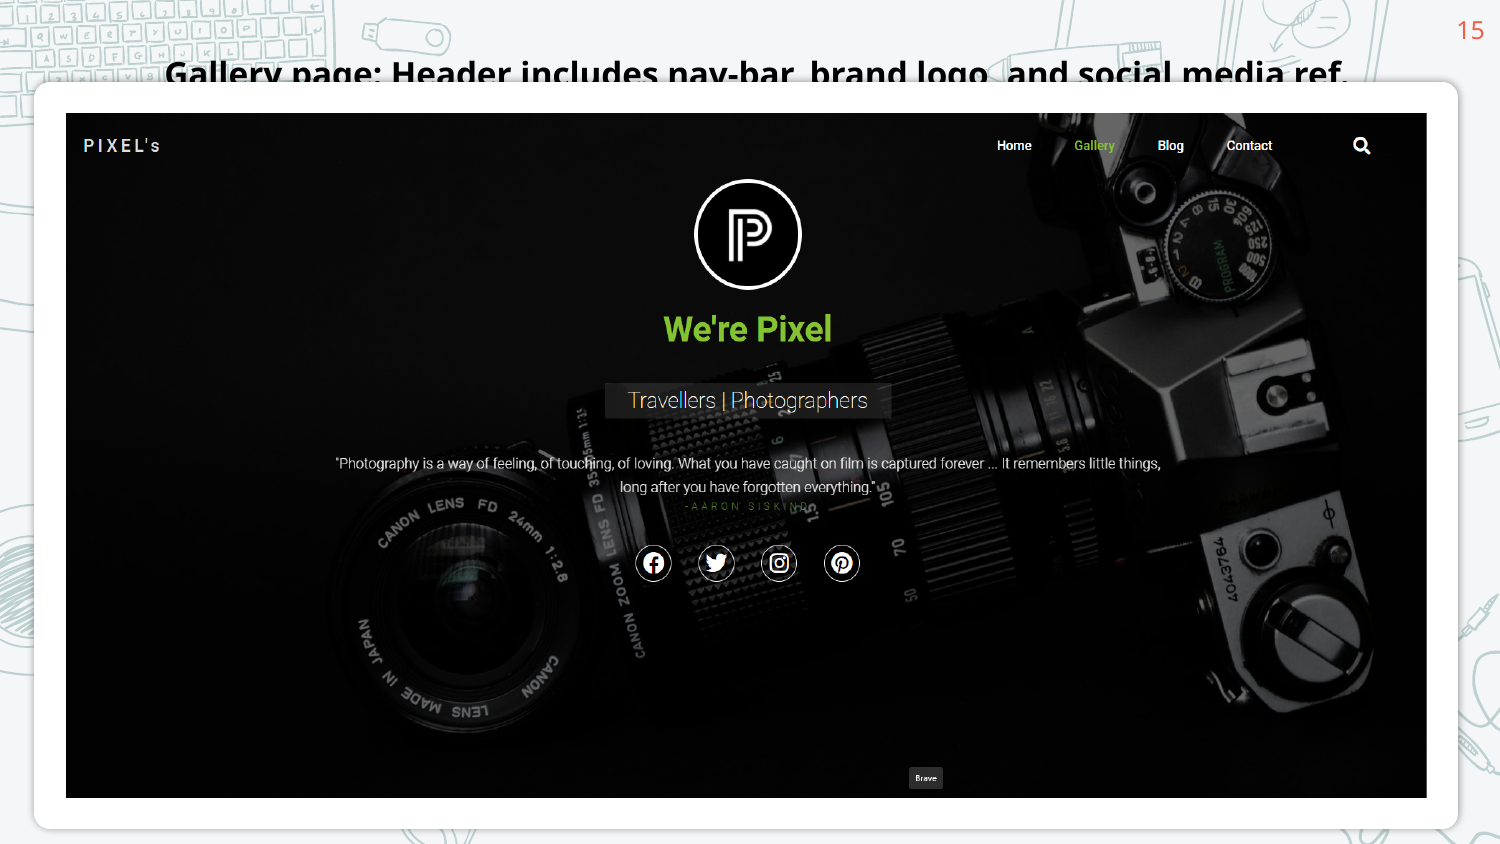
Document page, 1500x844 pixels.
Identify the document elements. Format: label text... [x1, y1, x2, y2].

picture [65, 113, 1427, 799]
text_box Gallery page: Header includes nav-bar, brand logo, and social media ref. [149, 45, 1367, 76]
slide_number 15 [1435, 0, 1500, 53]
